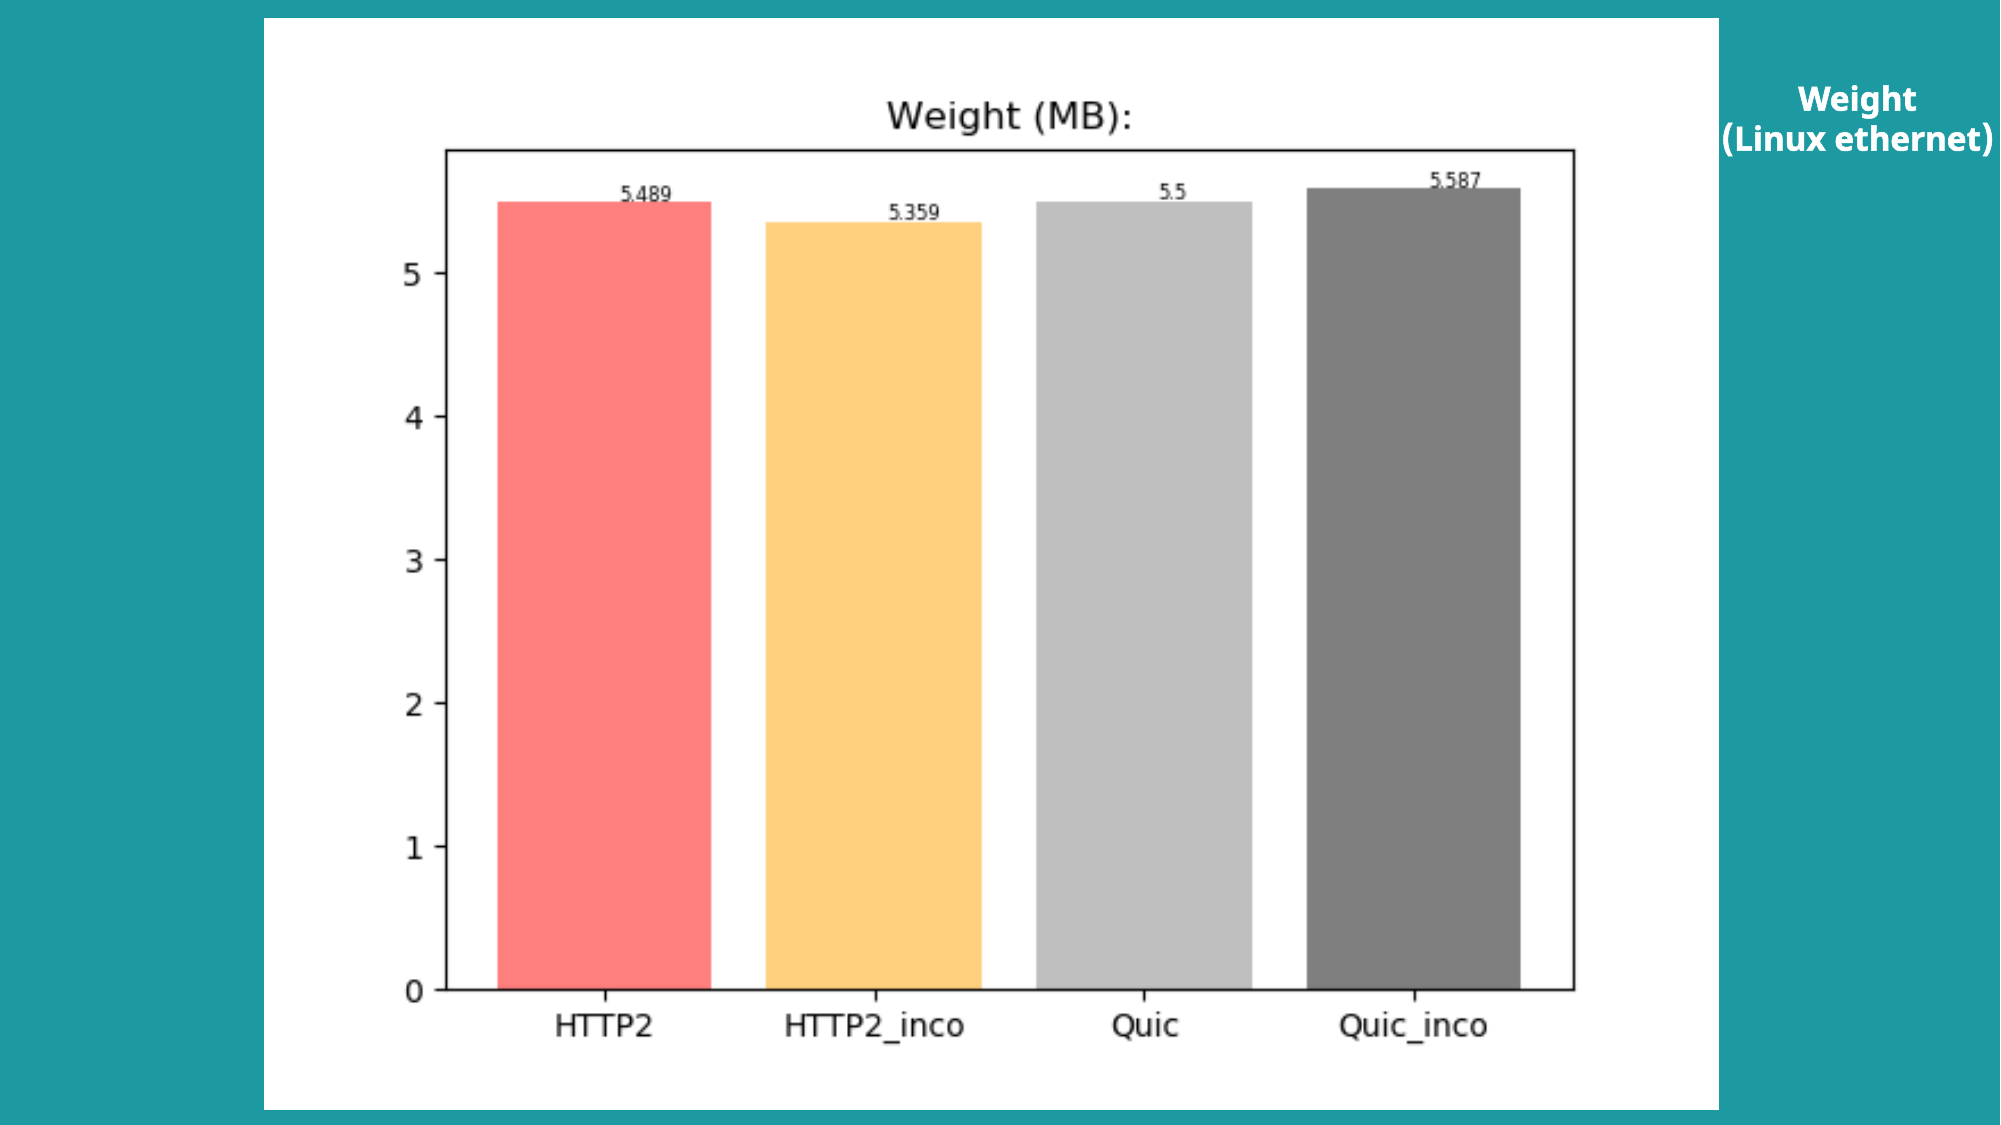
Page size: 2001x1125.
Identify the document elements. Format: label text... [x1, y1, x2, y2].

picture [264, 18, 1719, 1110]
text_box Weight (Linux ethernet) [1719, 69, 2000, 165]
